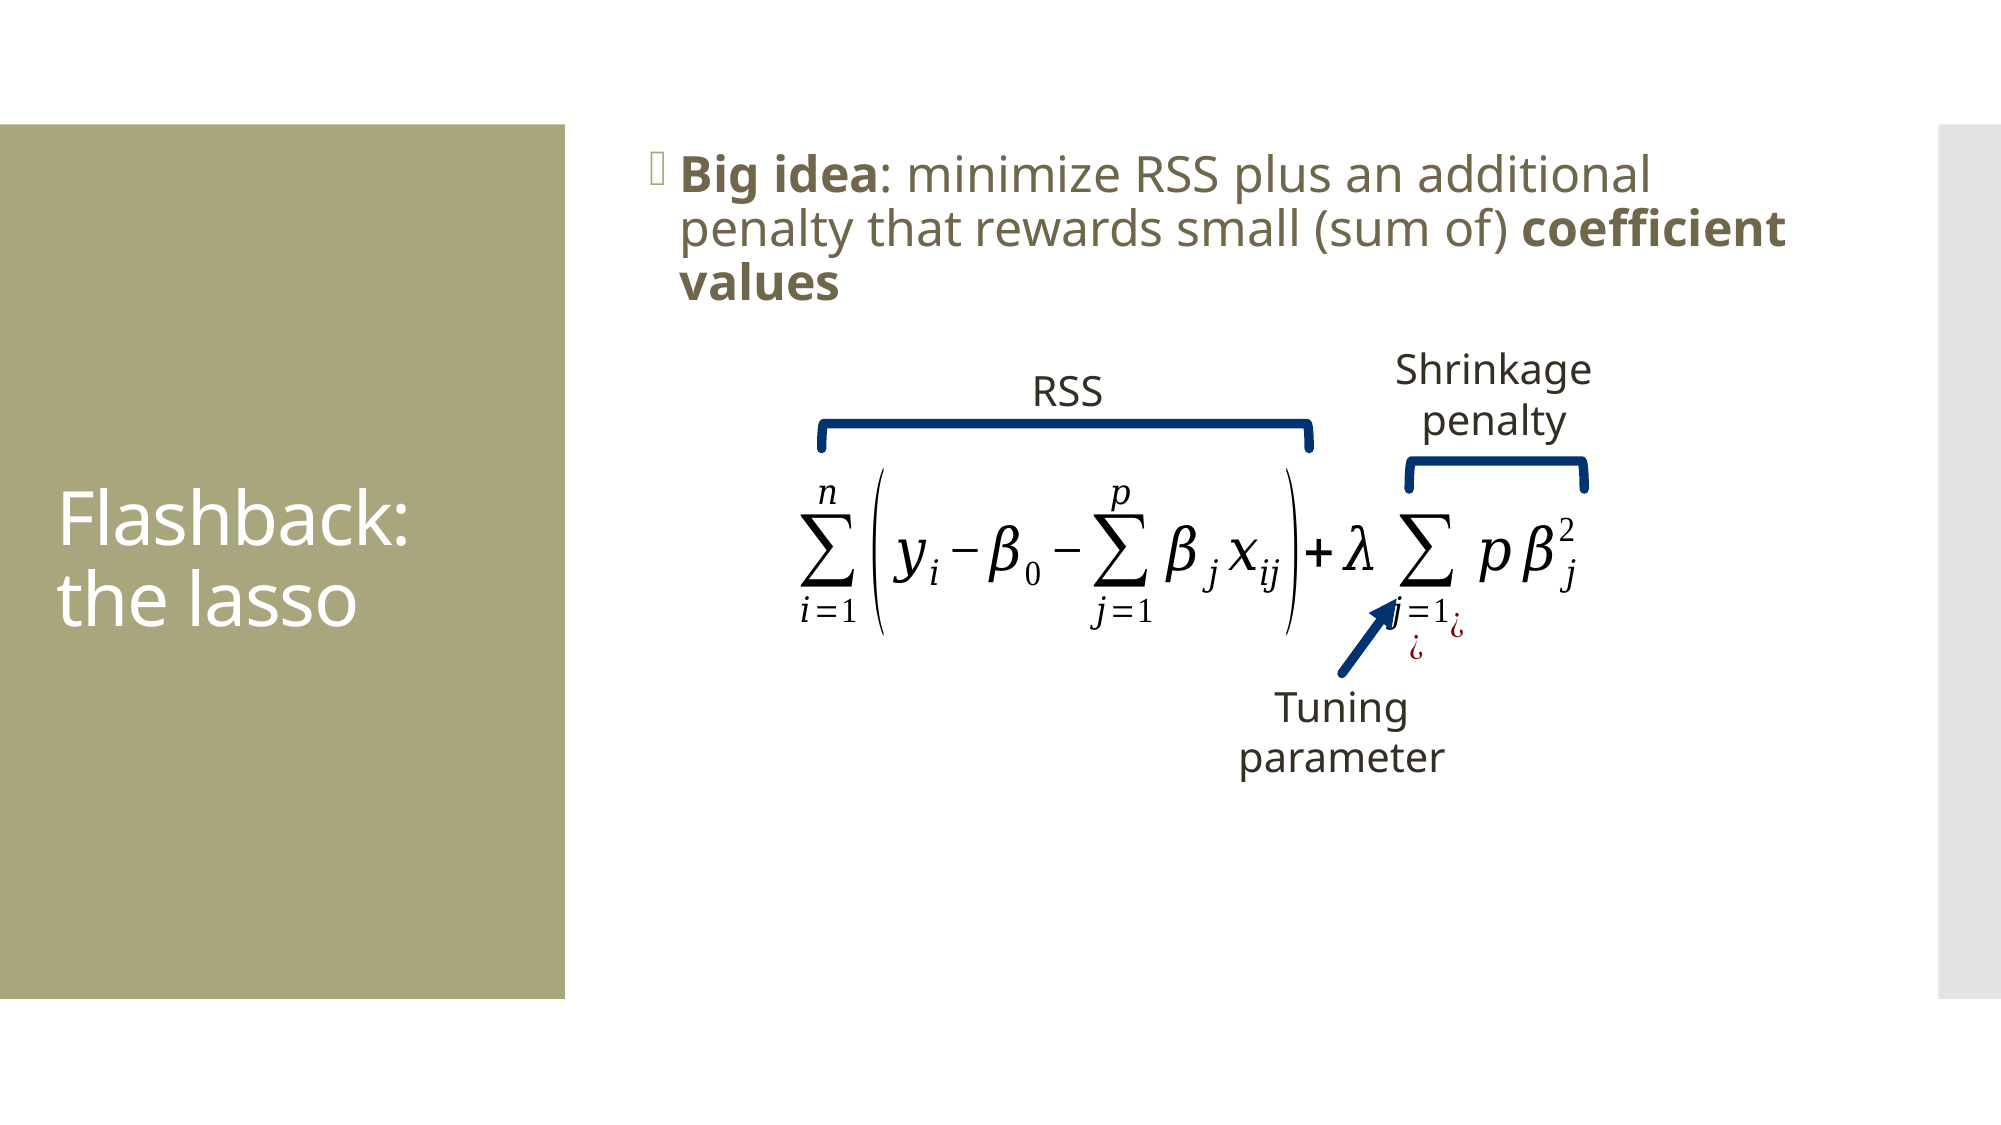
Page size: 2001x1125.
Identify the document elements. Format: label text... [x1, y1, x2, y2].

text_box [821, 357, 1310, 449]
list Big idea: minimize RSS plus an additional penalty that rewards small (sum of) coefficient values [634, 141, 1835, 982]
title Flashback: the lasso [41, 184, 525, 940]
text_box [1230, 598, 1454, 790]
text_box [1390, 335, 1598, 490]
